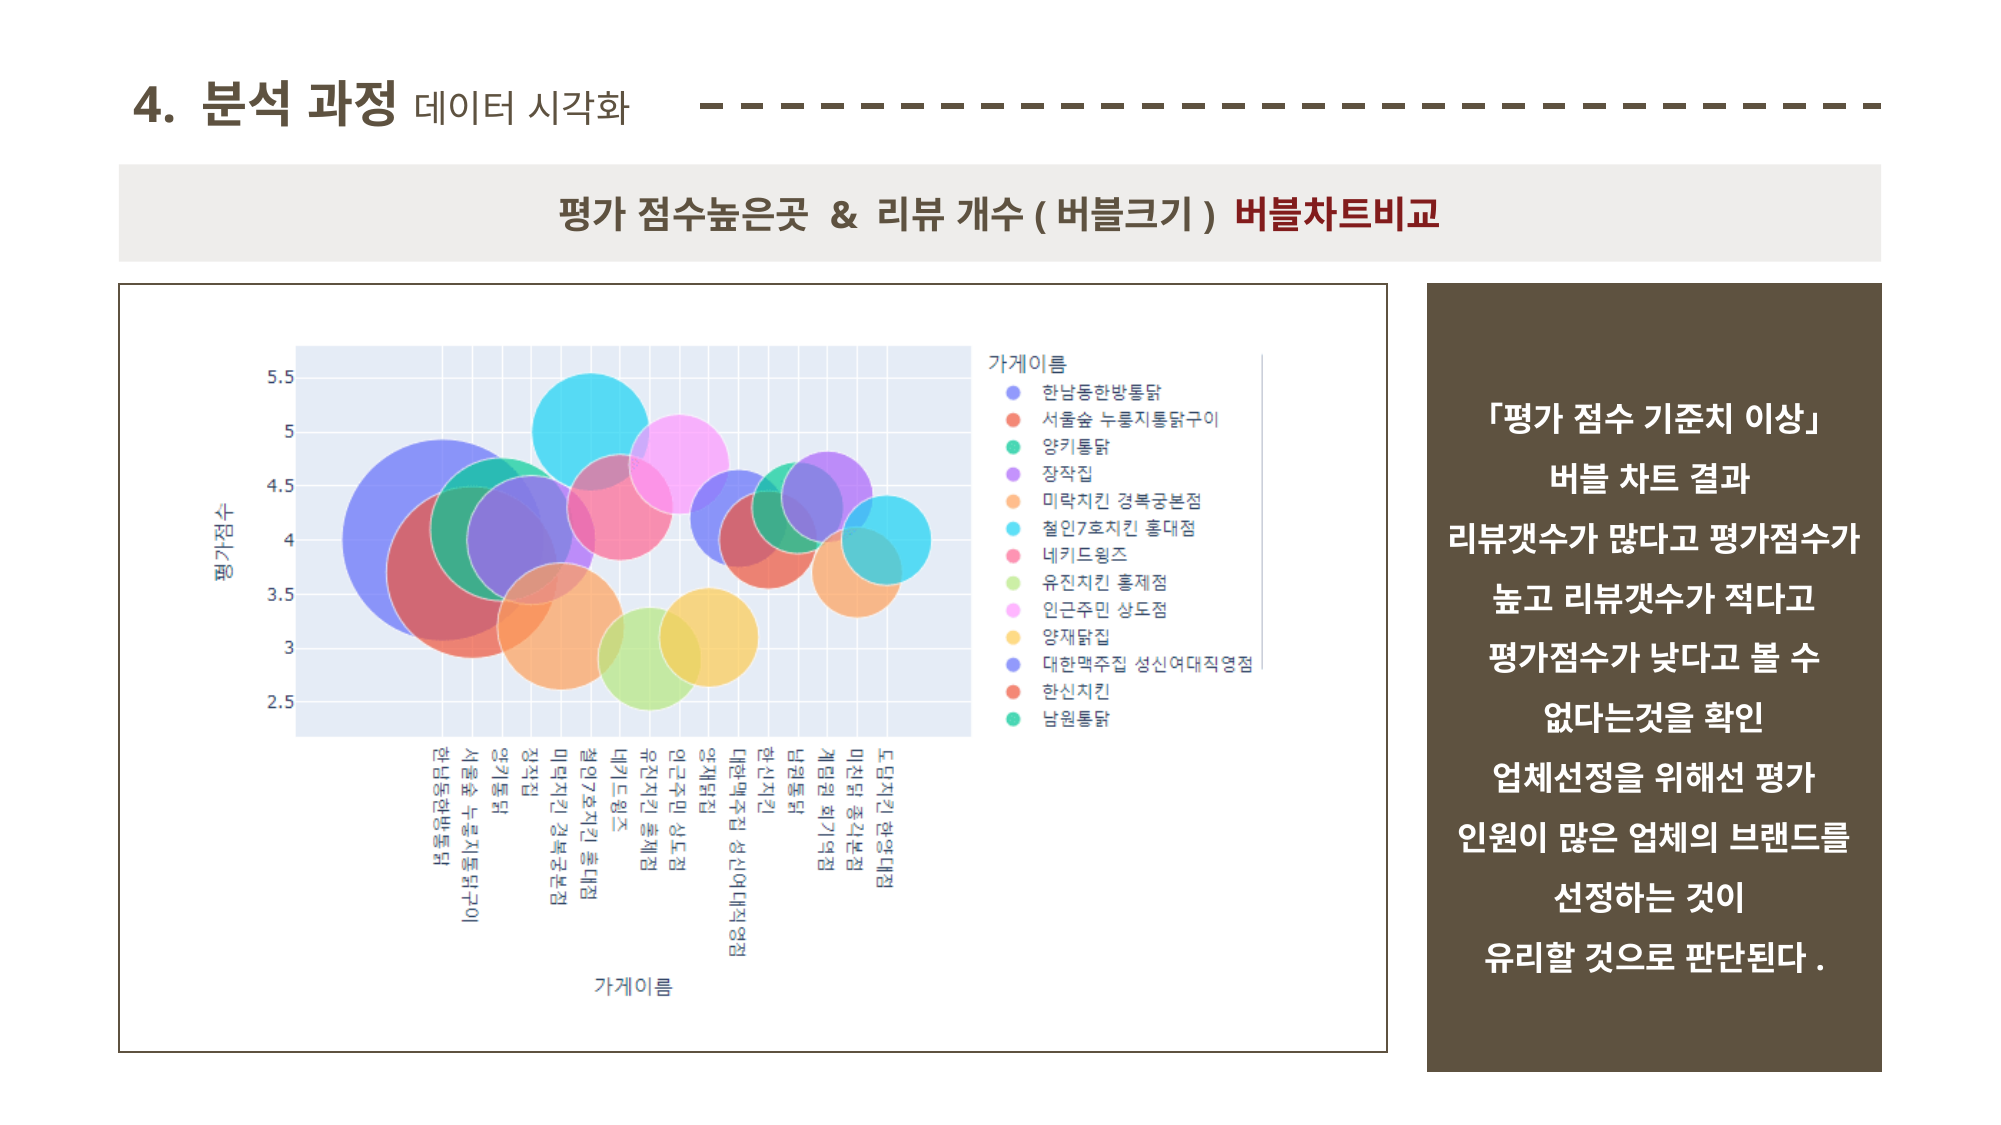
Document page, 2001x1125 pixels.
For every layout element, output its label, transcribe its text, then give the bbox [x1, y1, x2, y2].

text_box 4. 분석 과정 데이터 시각화 [118, 47, 786, 165]
text_box 평가 점수높은곳 & 리뷰 개수(버블크기) 버블차트비교 [543, 183, 1457, 244]
text_box [118, 163, 1882, 263]
picture [153, 319, 1263, 1009]
text_box [118, 283, 1388, 1053]
text_box 「평가 점수 기준치 이상」 버블 차트 결과 리뷰갯수가 많다고 평가점수가 높고 리뷰갯수가 적다고 평가점수가 낮다고 볼 수 없다는것을 확인 업체선정을 위해선 평가 인원이 많은 업체의 브랜드를 선정하는 것이 유리할 것으로 판단된다. [1427, 283, 1882, 1072]
